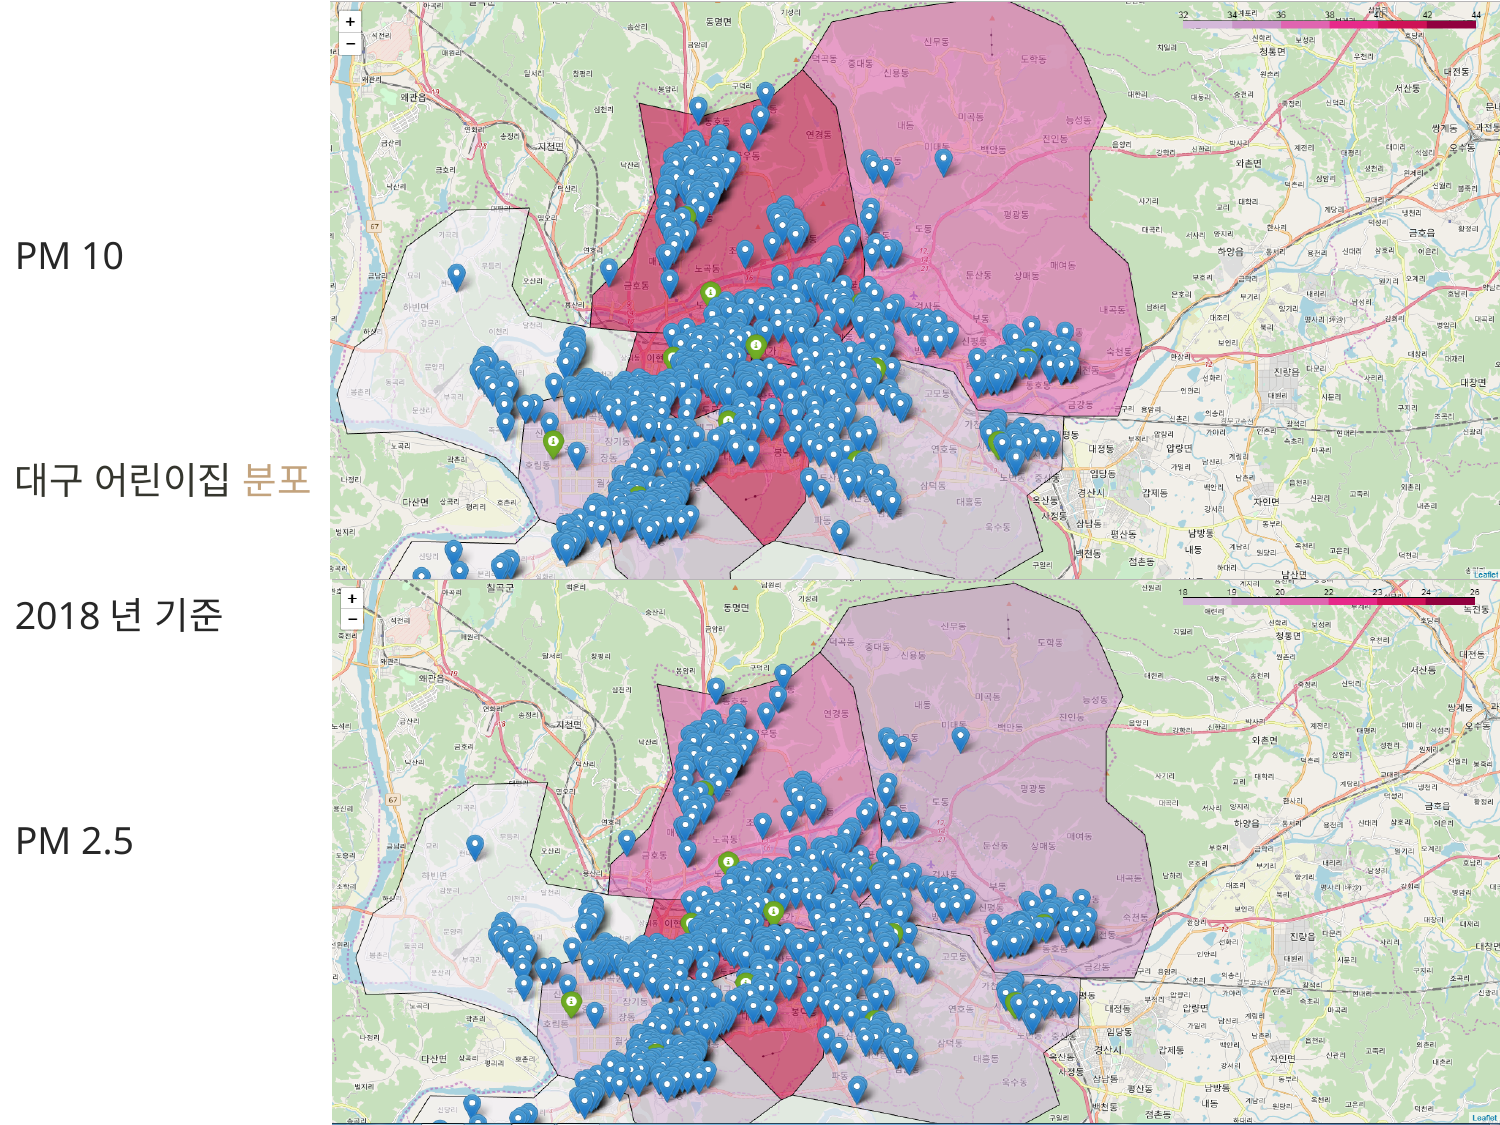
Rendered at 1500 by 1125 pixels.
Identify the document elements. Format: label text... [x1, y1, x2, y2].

text_box PM 10 대구 어린이집 분포 2018년 기준 PM 2.5 [0, 0, 331, 1005]
picture [330, 1, 1500, 1125]
